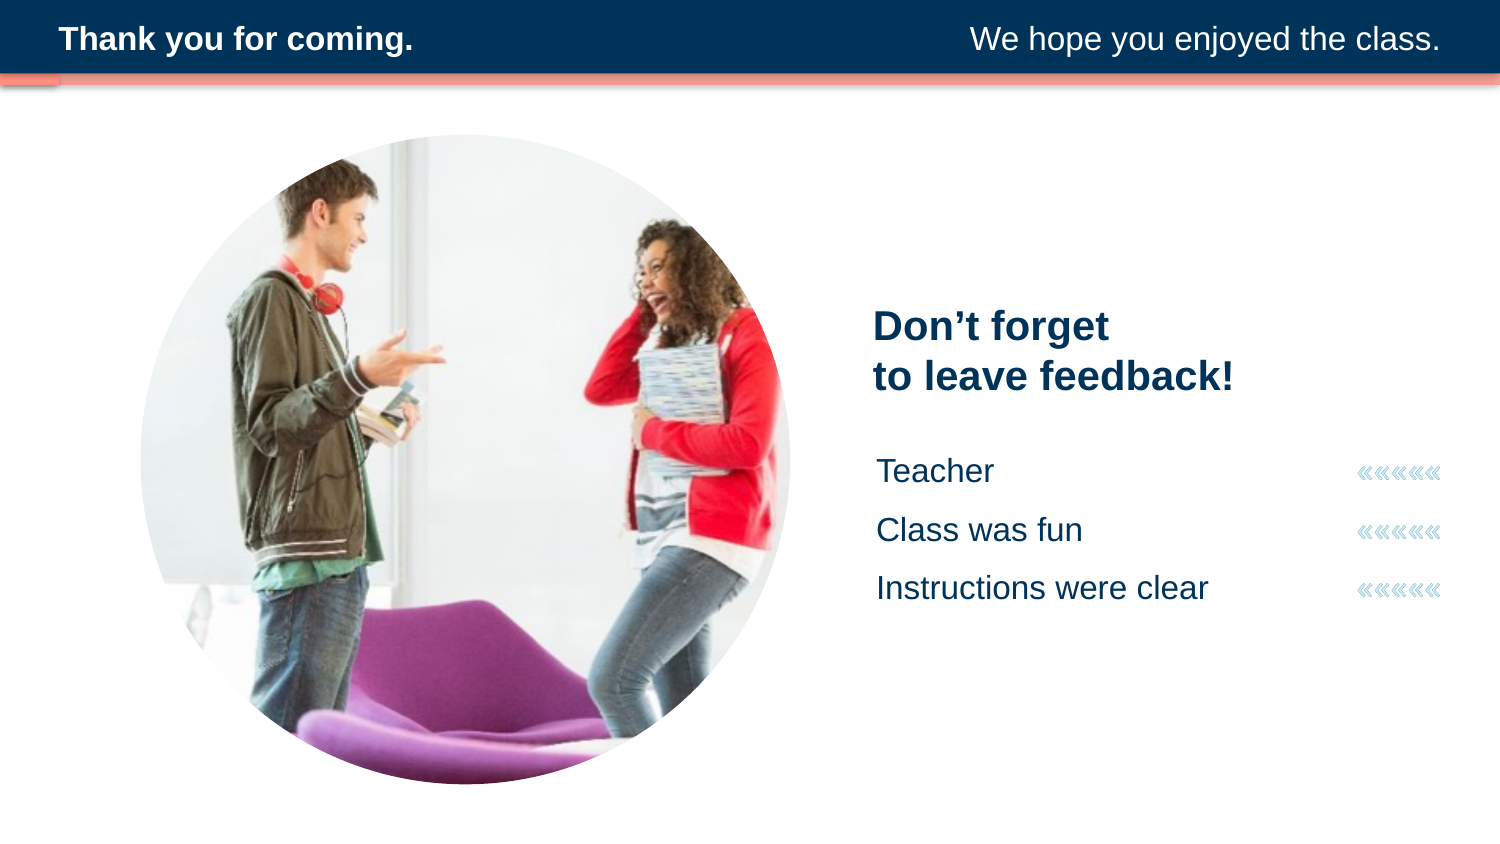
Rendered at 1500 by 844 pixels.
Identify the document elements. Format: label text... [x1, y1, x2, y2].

text_box Thank you for coming. [58, 17, 907, 58]
text_box We hope you enjoyed the class. [946, 17, 1442, 58]
text_box ««««« ««««« ««««« [1245, 414, 1442, 623]
text_box [64, 81, 1500, 86]
text_box [0, 82, 60, 86]
text_box ««««« ««««« ««««« [1092, 414, 1245, 623]
picture [140, 134, 791, 785]
text_box [0, 0, 1500, 74]
text_box Teacher Class was fun Instructions were clear [876, 414, 1092, 623]
text_box Don’t forget to leave feedback! [872, 298, 1446, 399]
